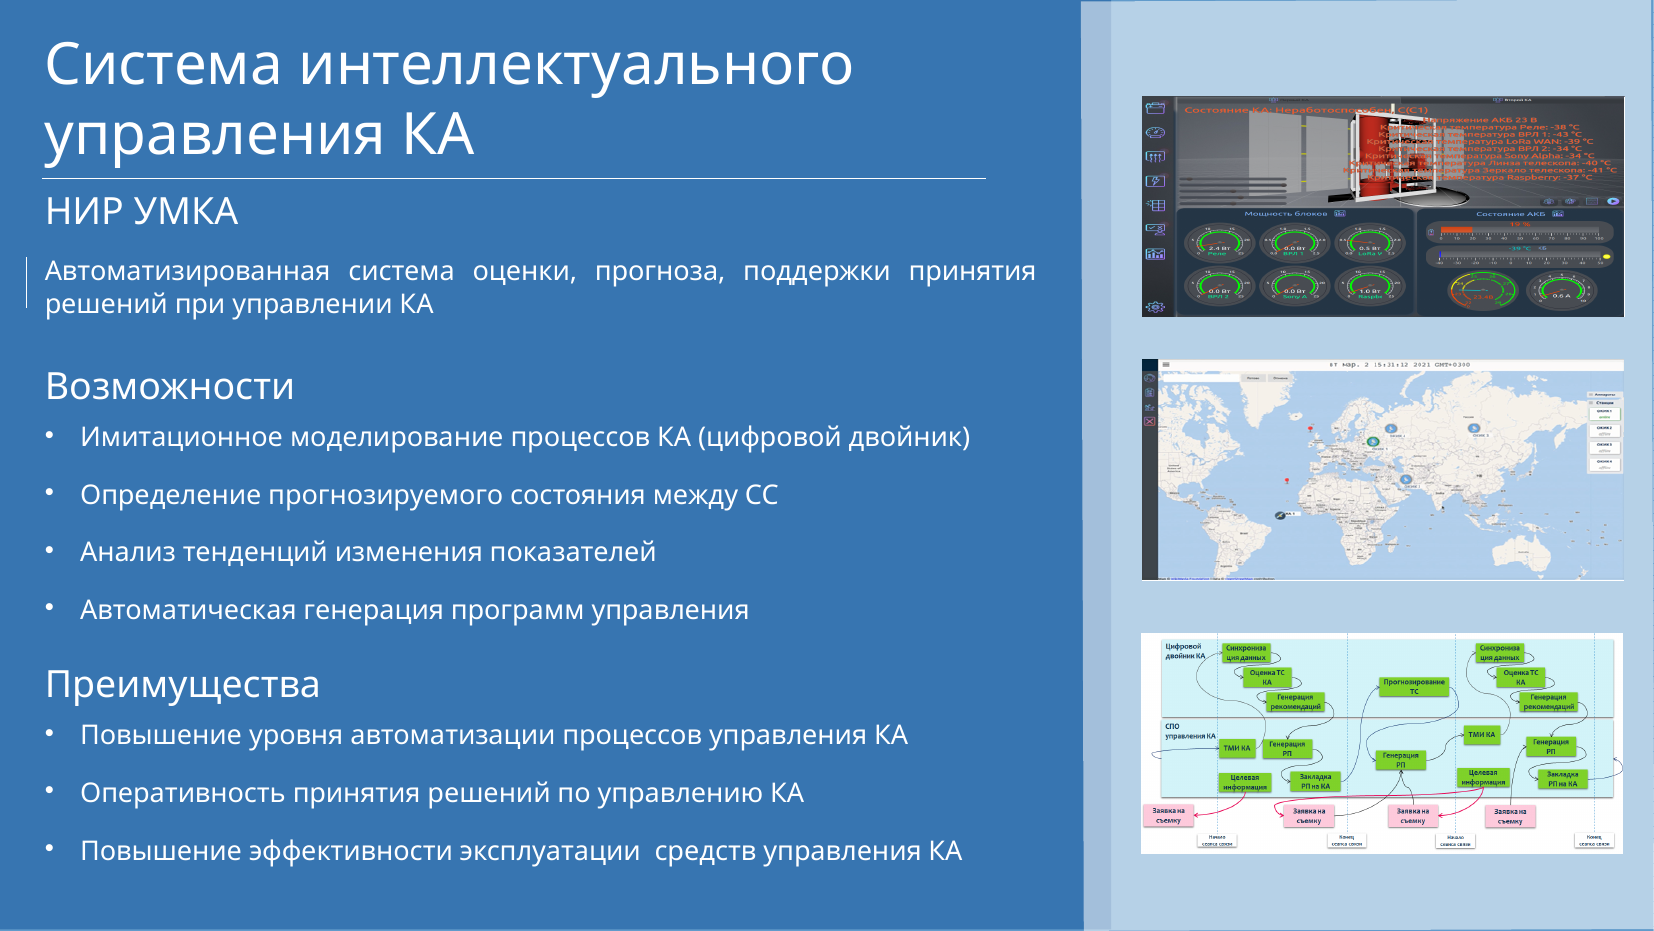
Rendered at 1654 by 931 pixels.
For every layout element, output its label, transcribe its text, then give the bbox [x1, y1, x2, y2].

text_box НИР УМКА [29, 179, 781, 253]
text_box Преимущества Повышение уровня автоматизации процессов управления КА Оперативность принятия решений по управлению КА Повышение эффективности эксплуатации средств управления КА [30, 653, 1232, 898]
text_box [0, 0, 1112, 930]
picture [1141, 96, 1625, 318]
text_box [1080, 0, 1654, 931]
picture [1141, 633, 1623, 855]
picture [1141, 359, 1624, 581]
text_box Возможности Имитационное моделирование процессов КА (цифровой двойник) Определение прогнозируемого состояния между СС Анализ тенденций изменения показателей Автоматическая генерация программ управления [29, 354, 1063, 629]
text_box Автоматизированная система оценки, прогноза, поддержки принятия решений при управлении КА [30, 246, 1051, 354]
text_box Система интеллектуального управления КА [30, 18, 991, 116]
